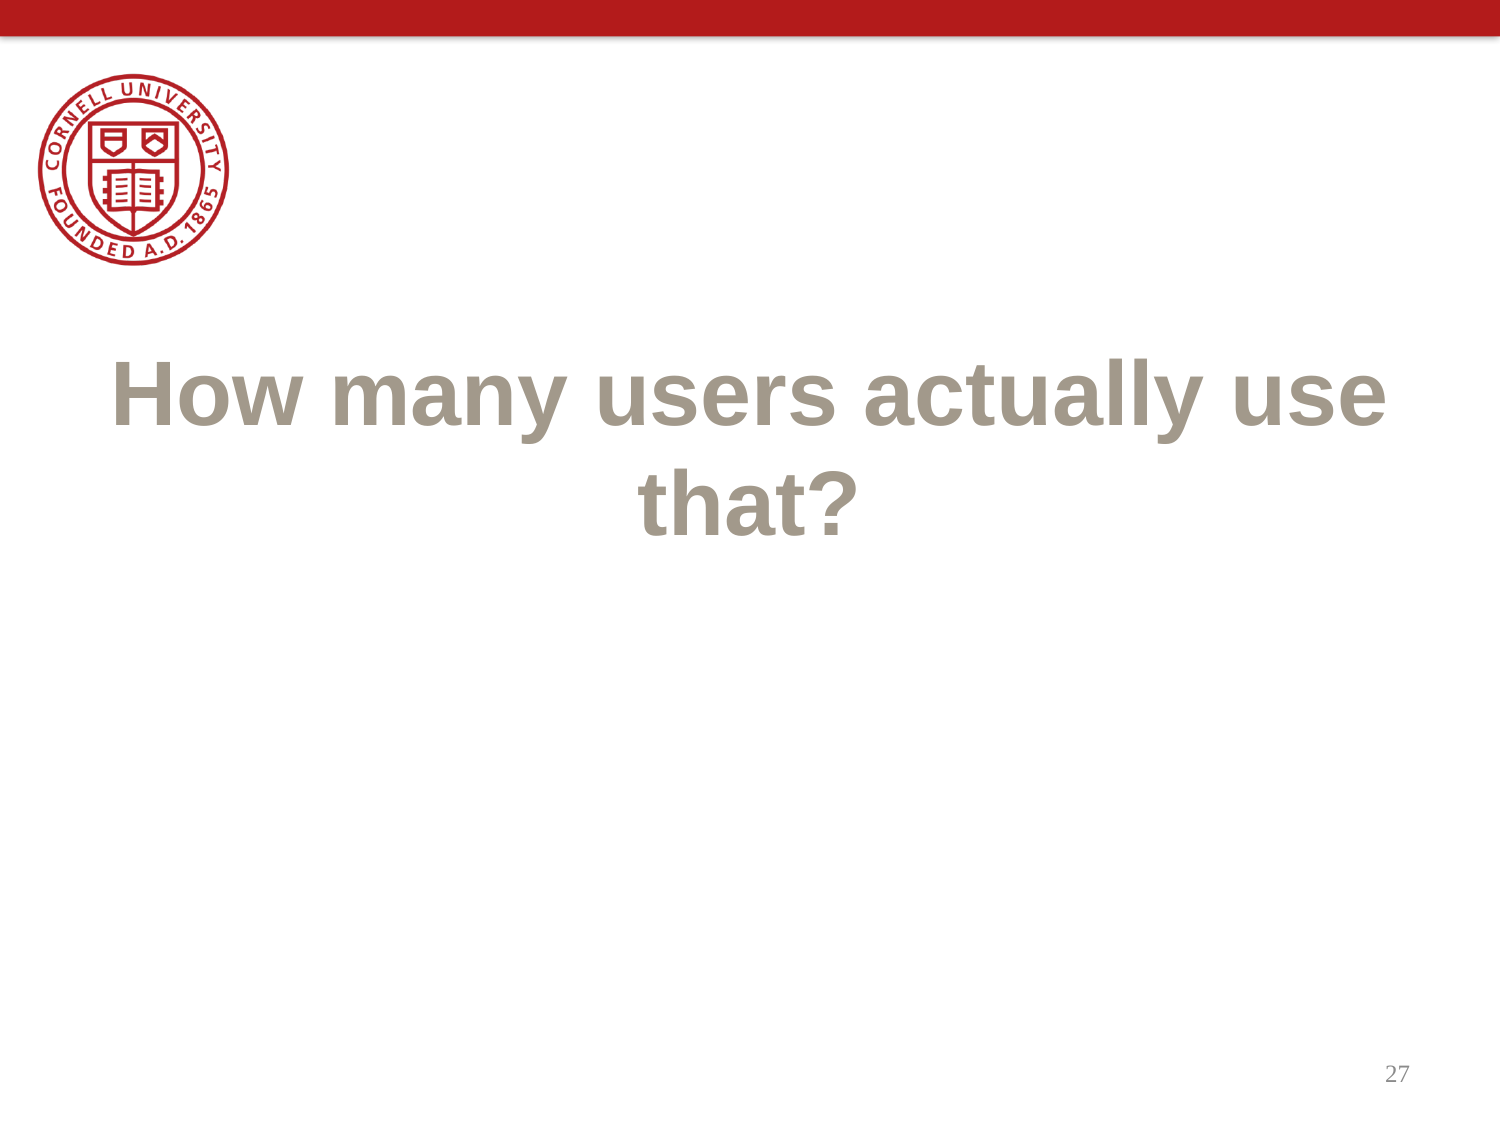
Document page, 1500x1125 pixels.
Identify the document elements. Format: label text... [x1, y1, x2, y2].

picture [29, 65, 257, 274]
title How many users actually use that? [0, 299, 1500, 588]
slide_number 27 [1074, 1042, 1425, 1103]
